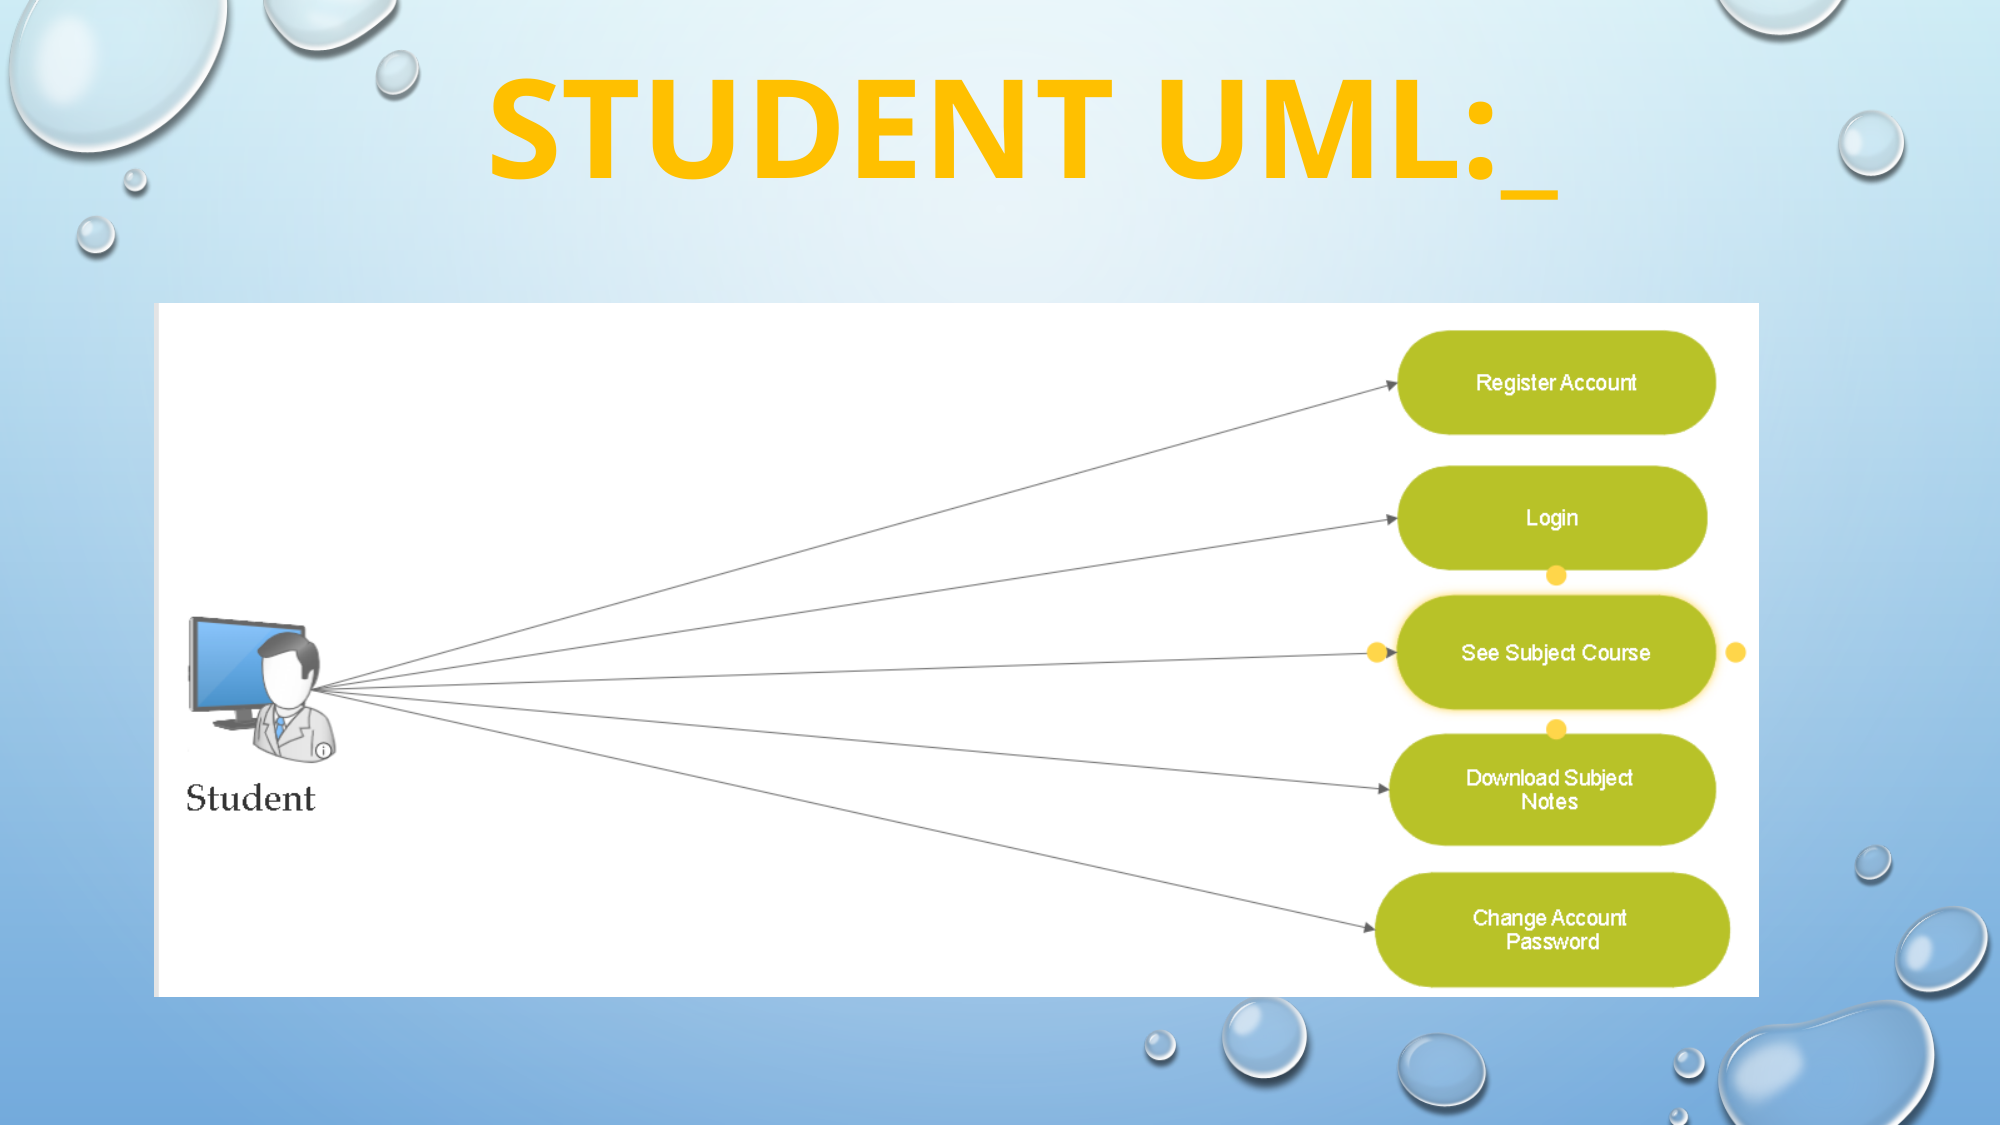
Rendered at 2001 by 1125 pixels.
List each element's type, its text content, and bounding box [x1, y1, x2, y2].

picture [0, 0, 2000, 1125]
text_box STUDENT UML:_ [471, 33, 1574, 214]
